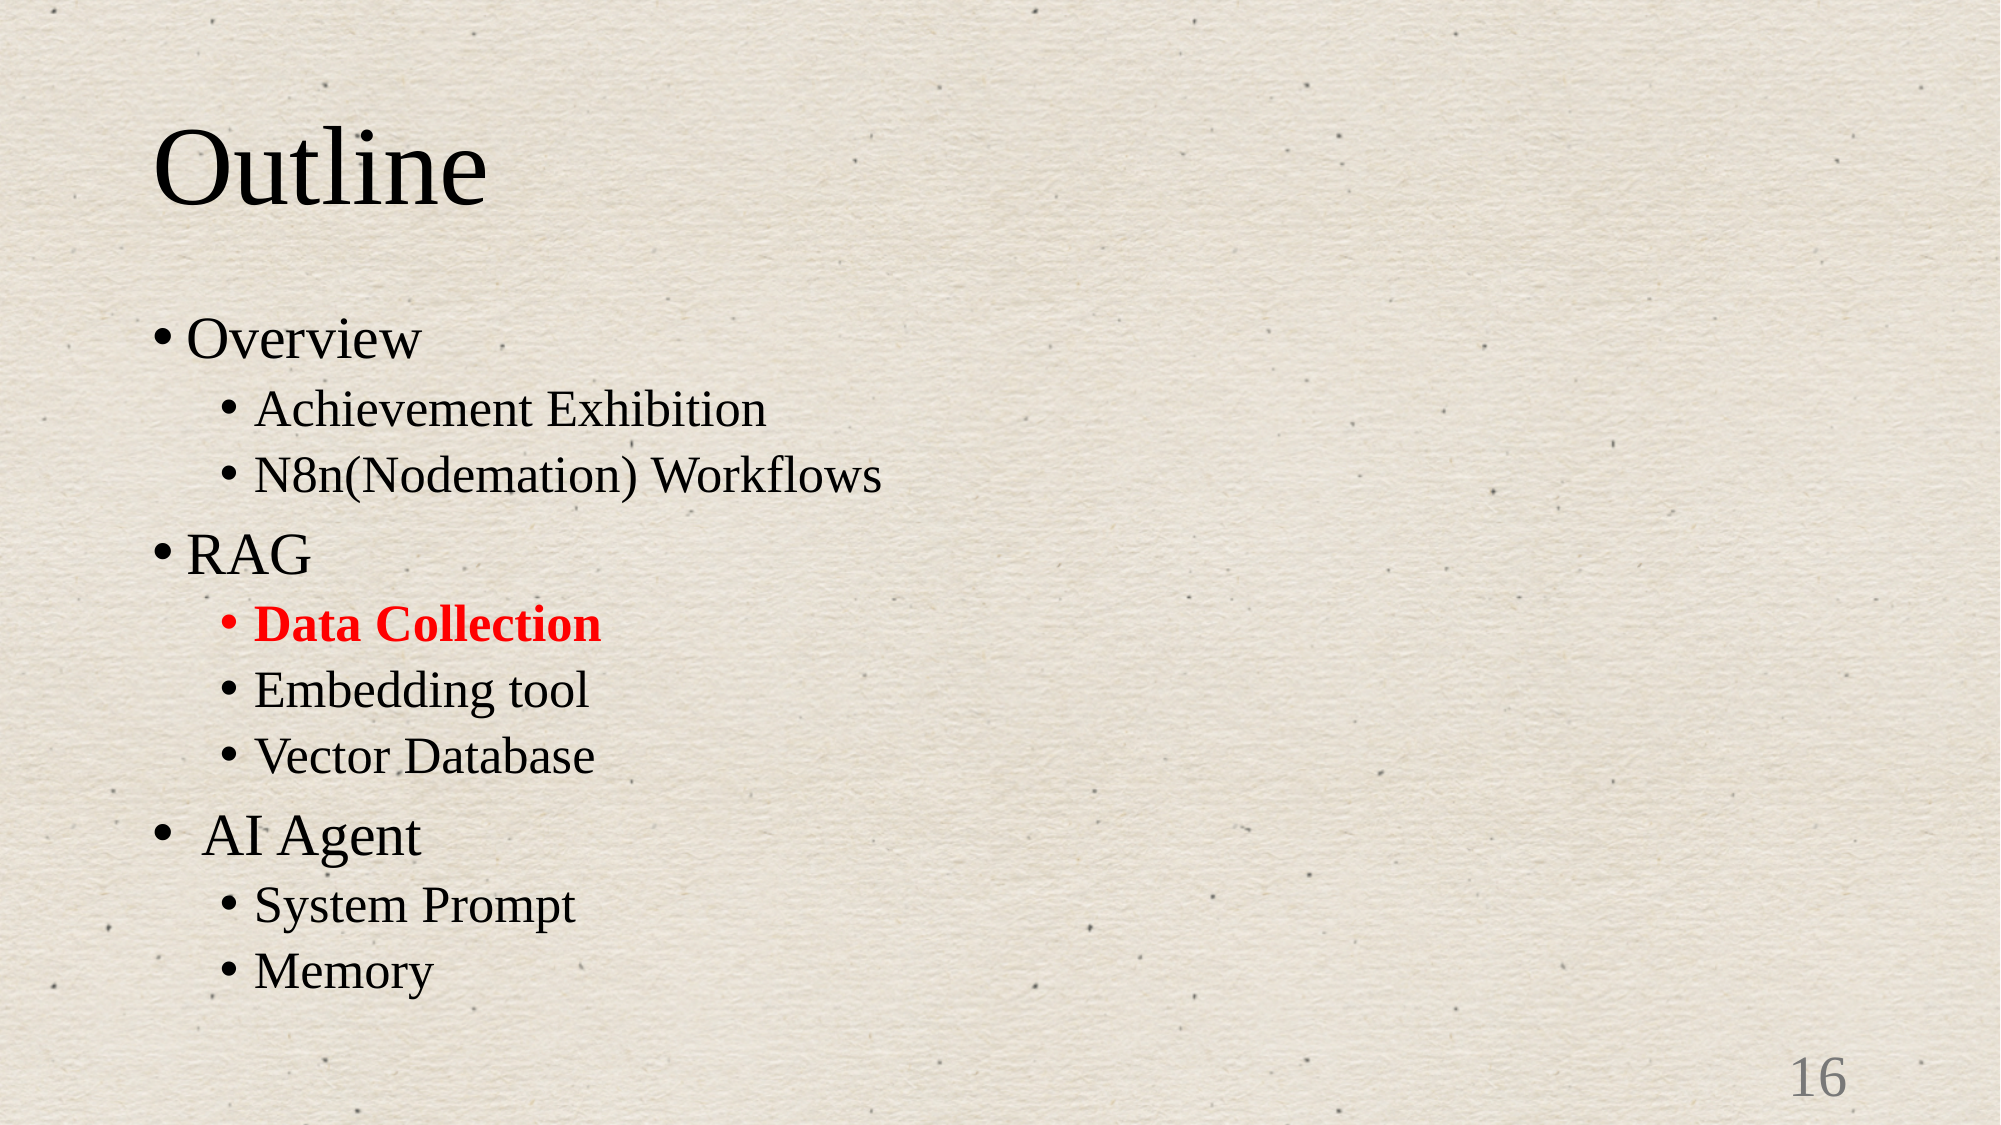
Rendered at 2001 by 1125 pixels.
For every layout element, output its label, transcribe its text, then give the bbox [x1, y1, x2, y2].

list Overview Achievement Exhibition N8n(Nodemation) Workflows RAG Data Collection Embedding tool Vector Database AI Agent System Prompt Memory [137, 299, 1863, 1014]
picture [0, 0, 2001, 1125]
slide_number 16 [1412, 1042, 1863, 1103]
title Outline [137, 59, 1863, 278]
